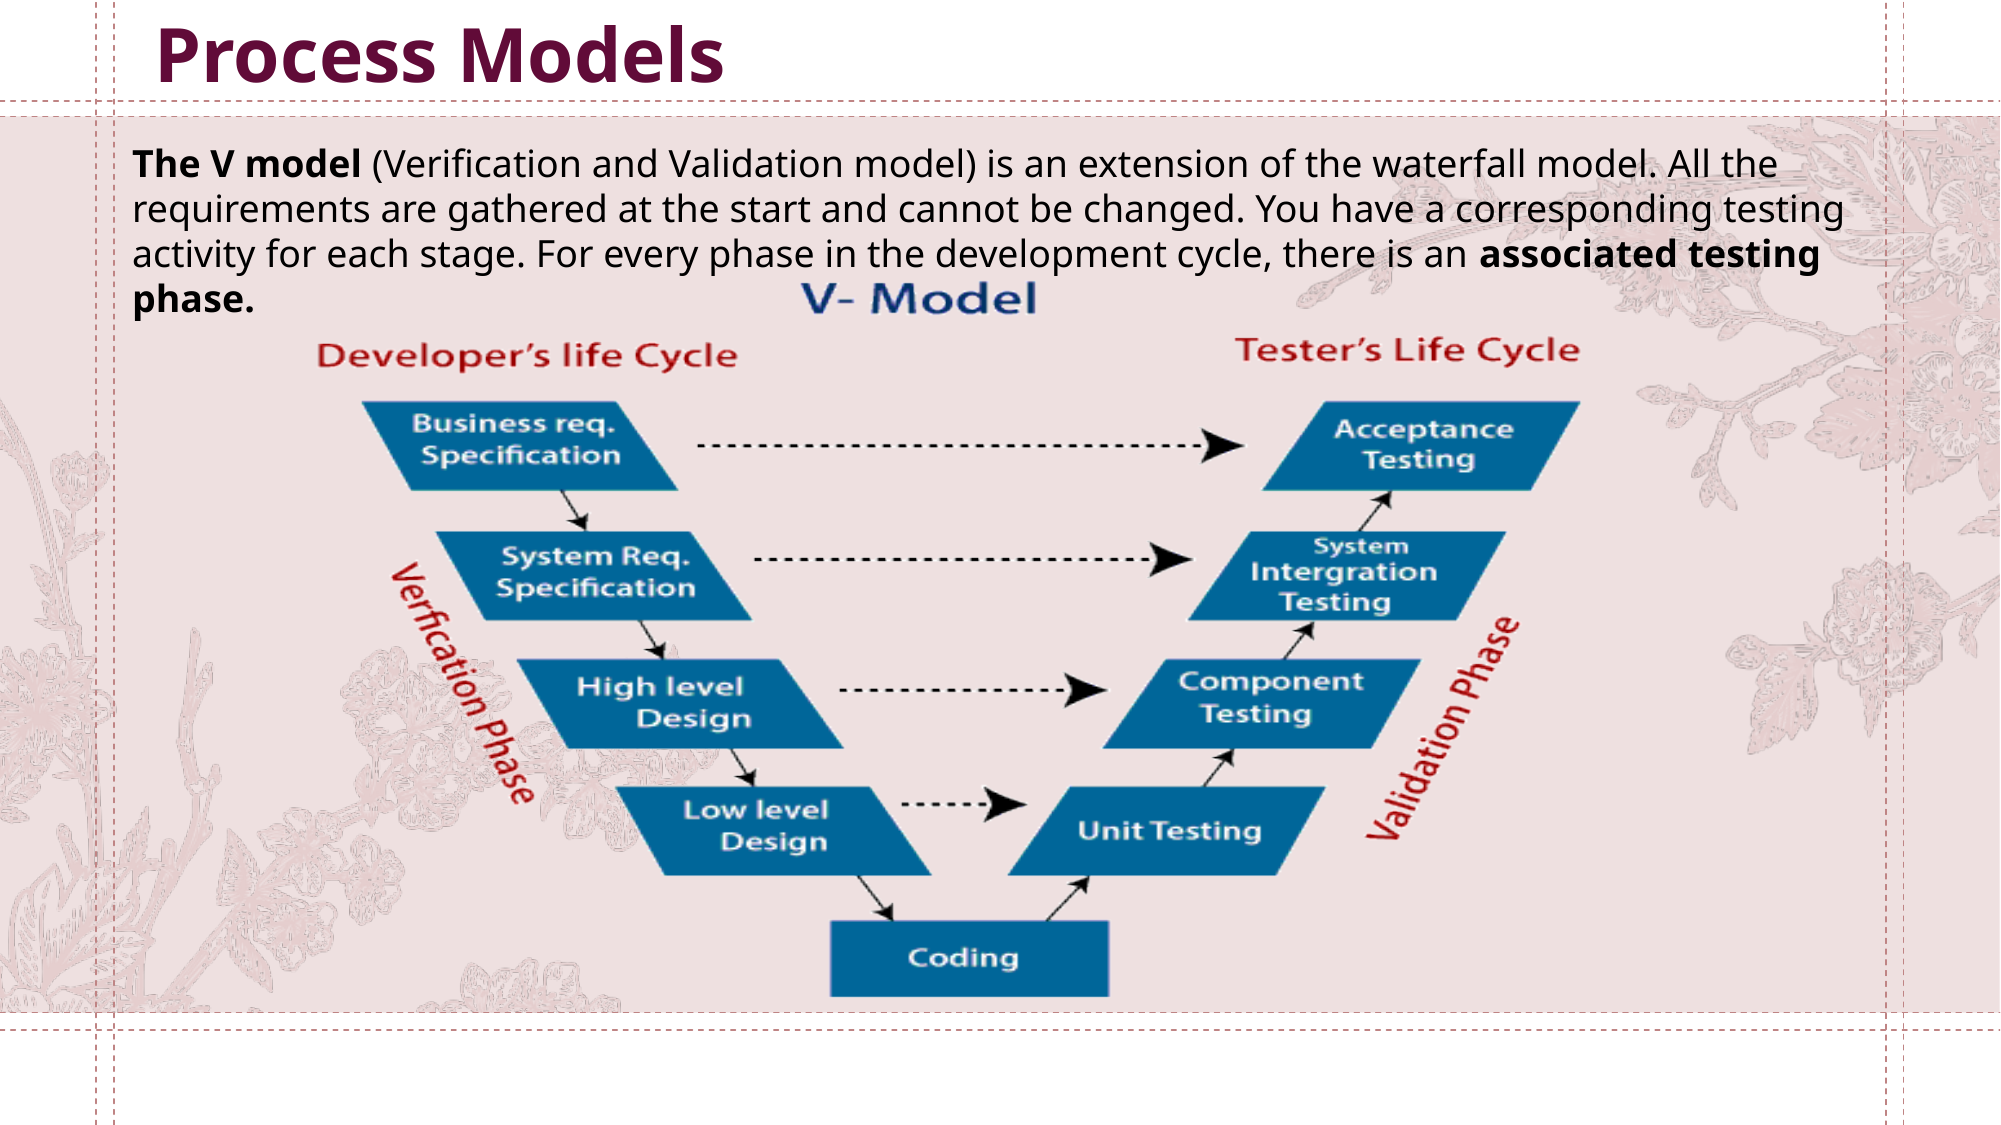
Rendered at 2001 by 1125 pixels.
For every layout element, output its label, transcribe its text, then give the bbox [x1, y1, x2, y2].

picture [0, 116, 2000, 1028]
text_box Process Models [139, 0, 1141, 132]
text_box The V model (Verification and Validation model) is an extension of the waterfall model. All the requirements are gathered at the start and cannot be changed. You have a corresponding testing activity for each stage. For every phase in the development cycle, there is an associated testing phase. [117, 132, 1883, 328]
